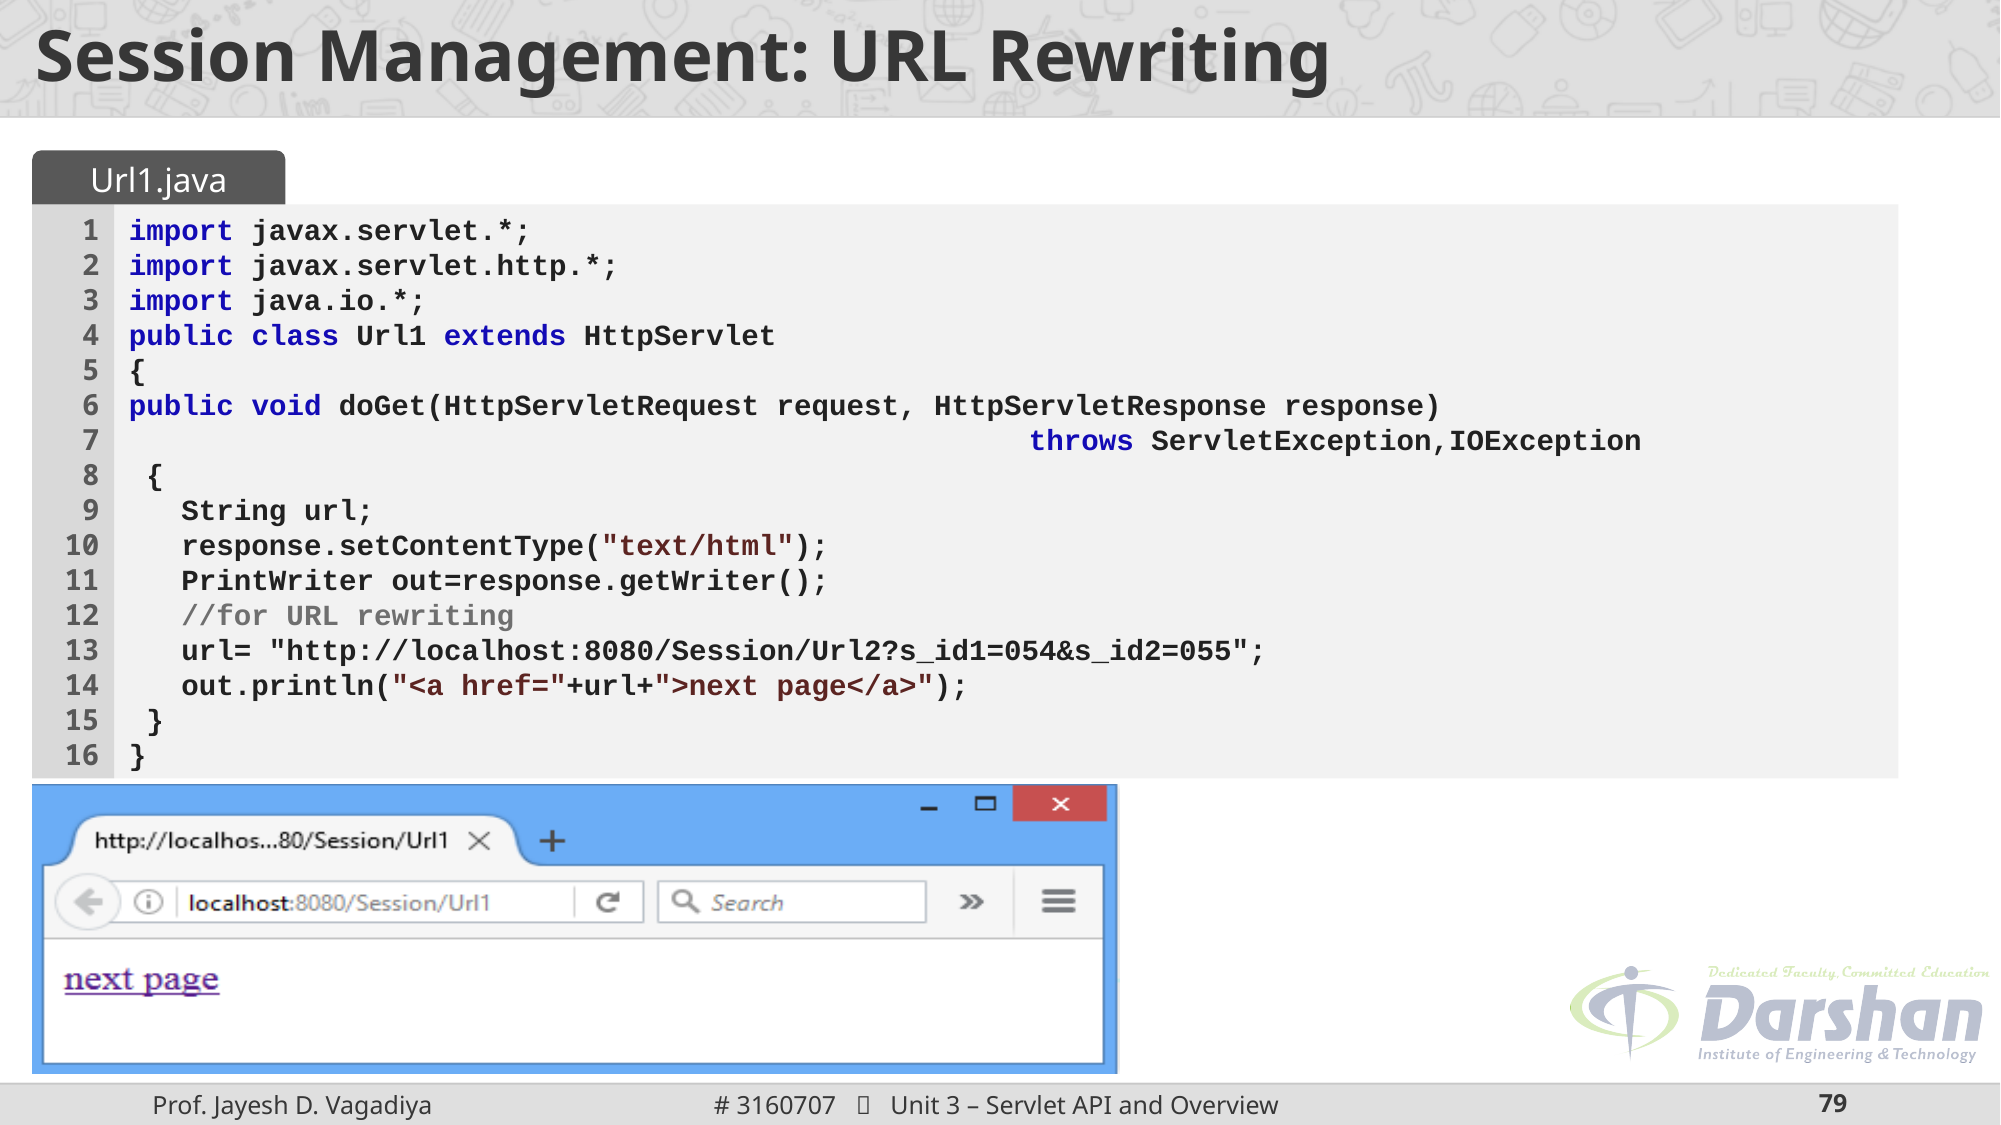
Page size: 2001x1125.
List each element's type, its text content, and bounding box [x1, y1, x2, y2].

picture [32, 784, 1120, 1074]
title Session Management: URL Rewriting [0, 0, 2000, 117]
text_box Url1.java [31, 149, 287, 206]
text_box 1 2 3 4 5 6 7 8 9 10 11 12 13 14 15 16 [32, 206, 115, 779]
text_box 1 2 3 4 5 6 7 8 9 10 11 12 13 14 15 16 17 18 19 20 21 22 23 [1570, 966, 1990, 1063]
text_box import javax.servlet.*; import javax.servlet.http.*; import java.io.*; public class Url1 extends HttpServlet { public void doGet(HttpServletRequest request, HttpServletResponse response) throws ServletException,IOException { String url; response.setContentType("text/html"); PrintWriter out=response.getWriter(); //for URL rewriting url= "http://localhost:8080/Session/Url2?s_id1=054&s_id2=055"; out.println("<a href="+url+">next page</a>"); } } [115, 204, 1899, 779]
